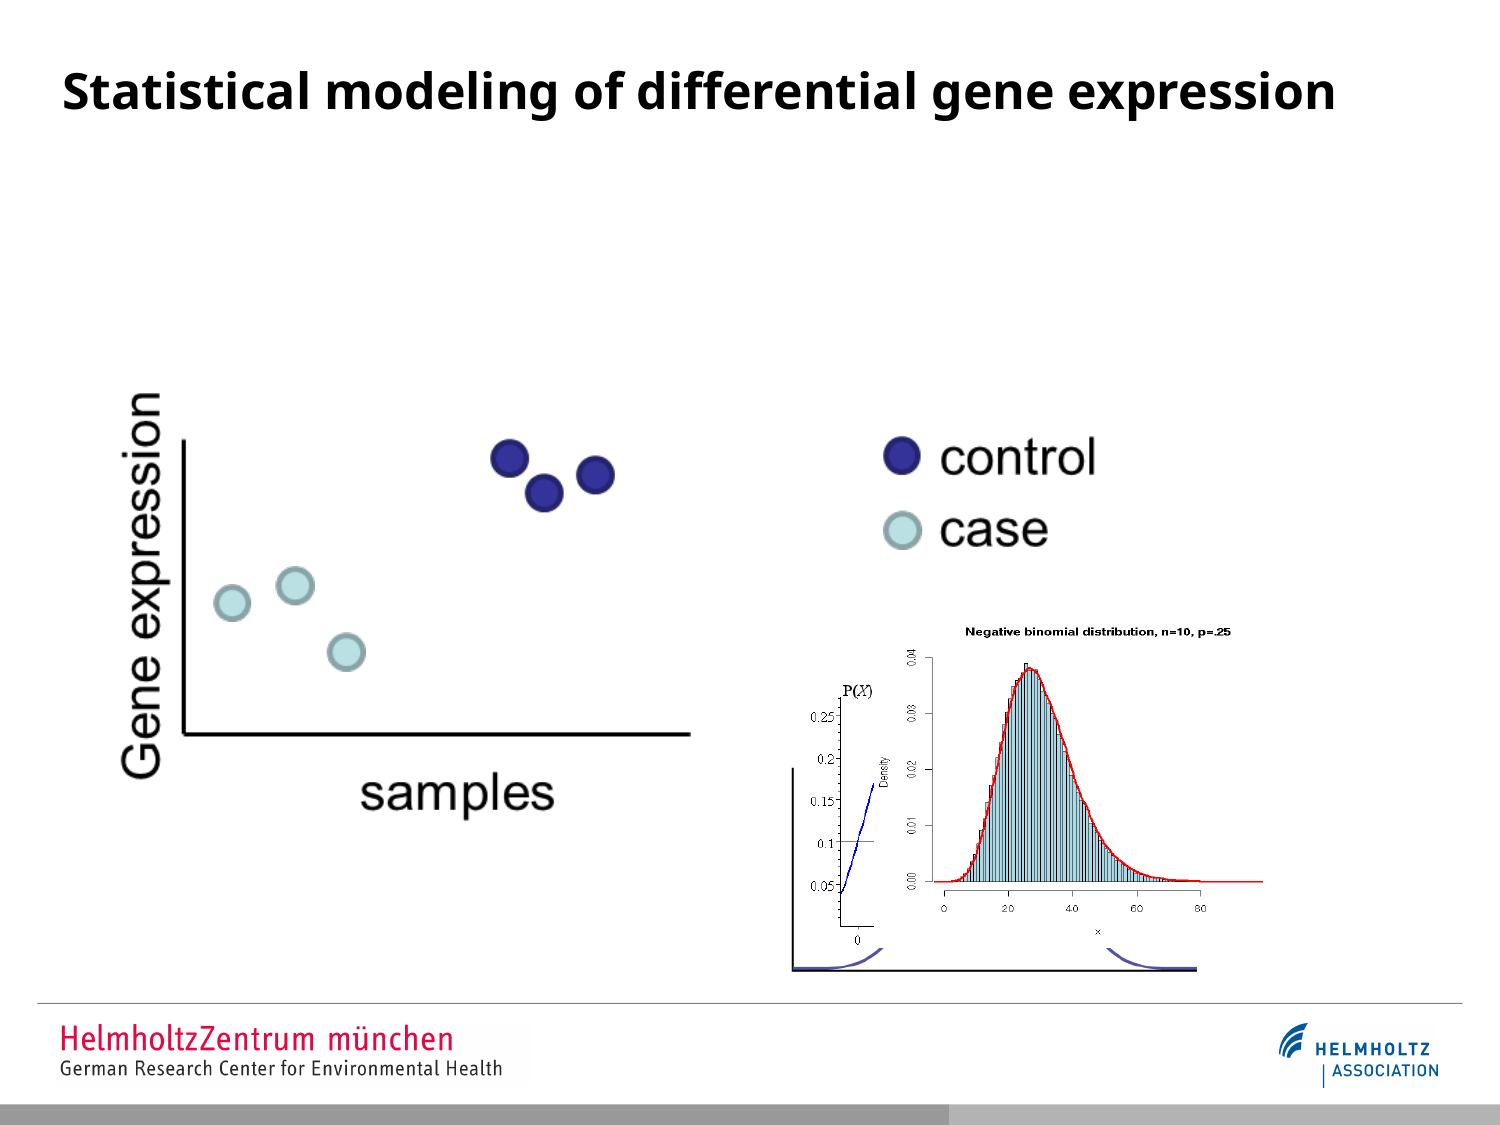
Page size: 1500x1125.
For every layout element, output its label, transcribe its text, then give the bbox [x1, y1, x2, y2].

picture [1279, 1023, 1438, 1088]
picture [58, 1024, 530, 1087]
picture [92, 273, 1294, 988]
title Statistical modeling of differential gene expression [47, 52, 1401, 200]
